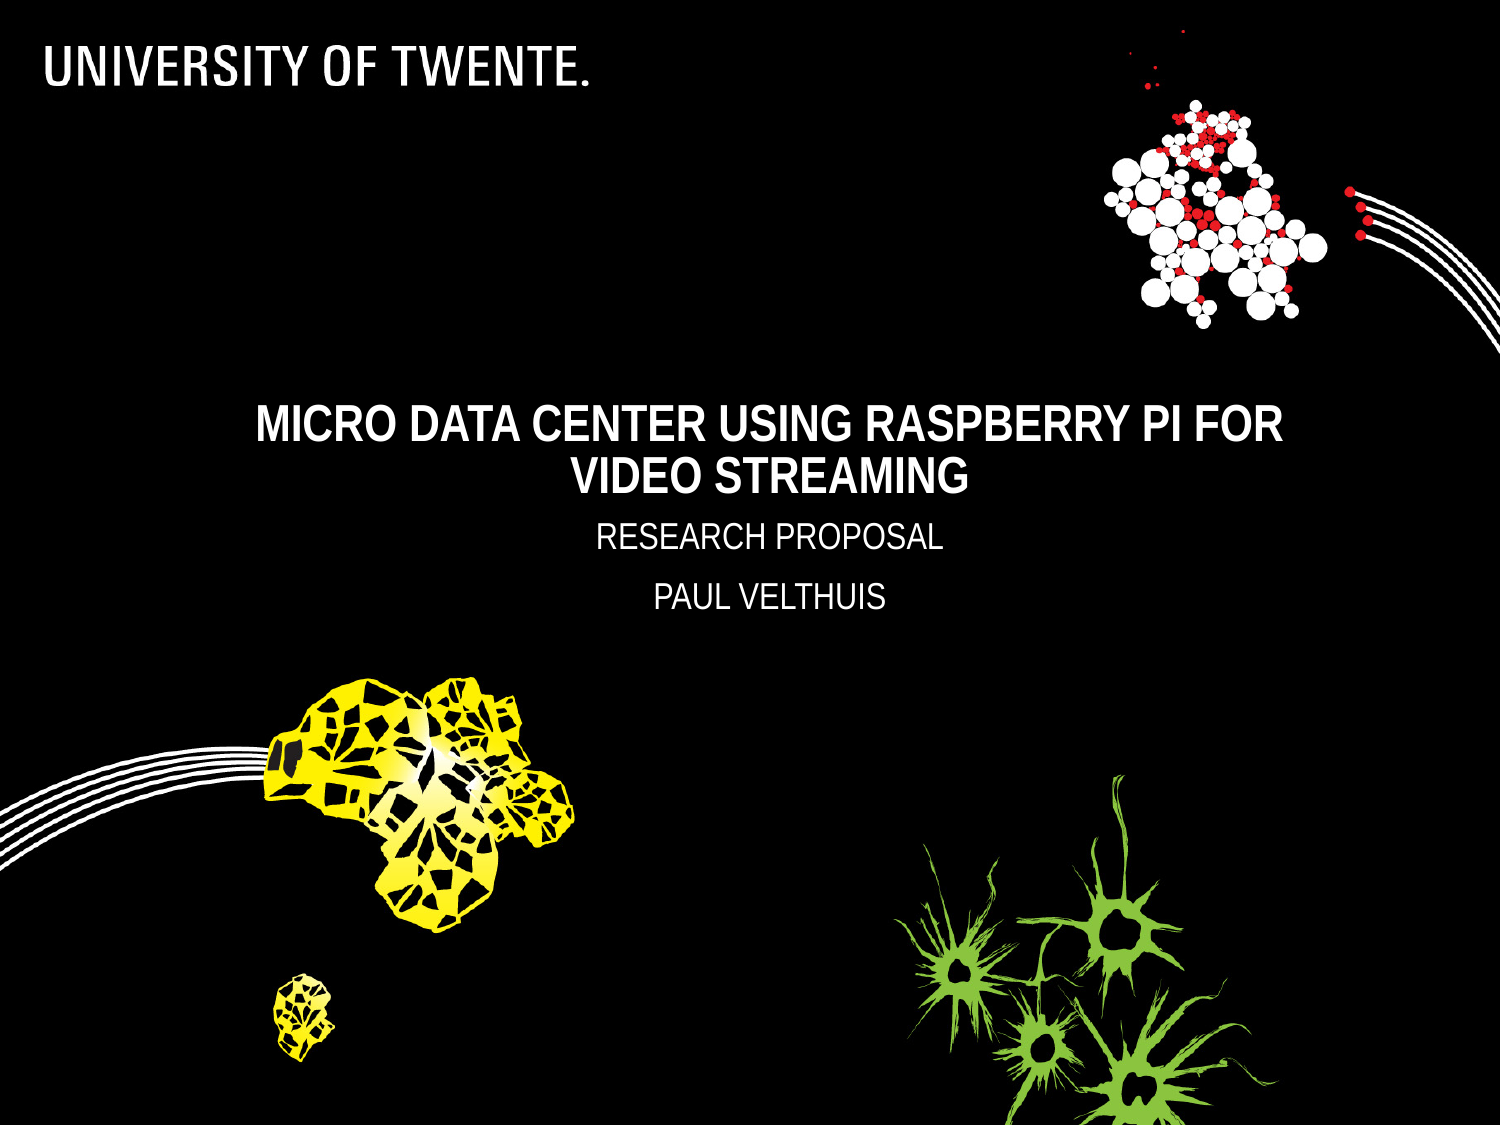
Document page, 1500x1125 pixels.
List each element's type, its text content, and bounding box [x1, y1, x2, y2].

title Micro Data Center using Raspberry Pi for Video Streaming [220, 269, 1335, 497]
subtitle Research proposal PAUL vELTHUIS [220, 497, 1335, 679]
picture [0, 0, 1500, 1125]
